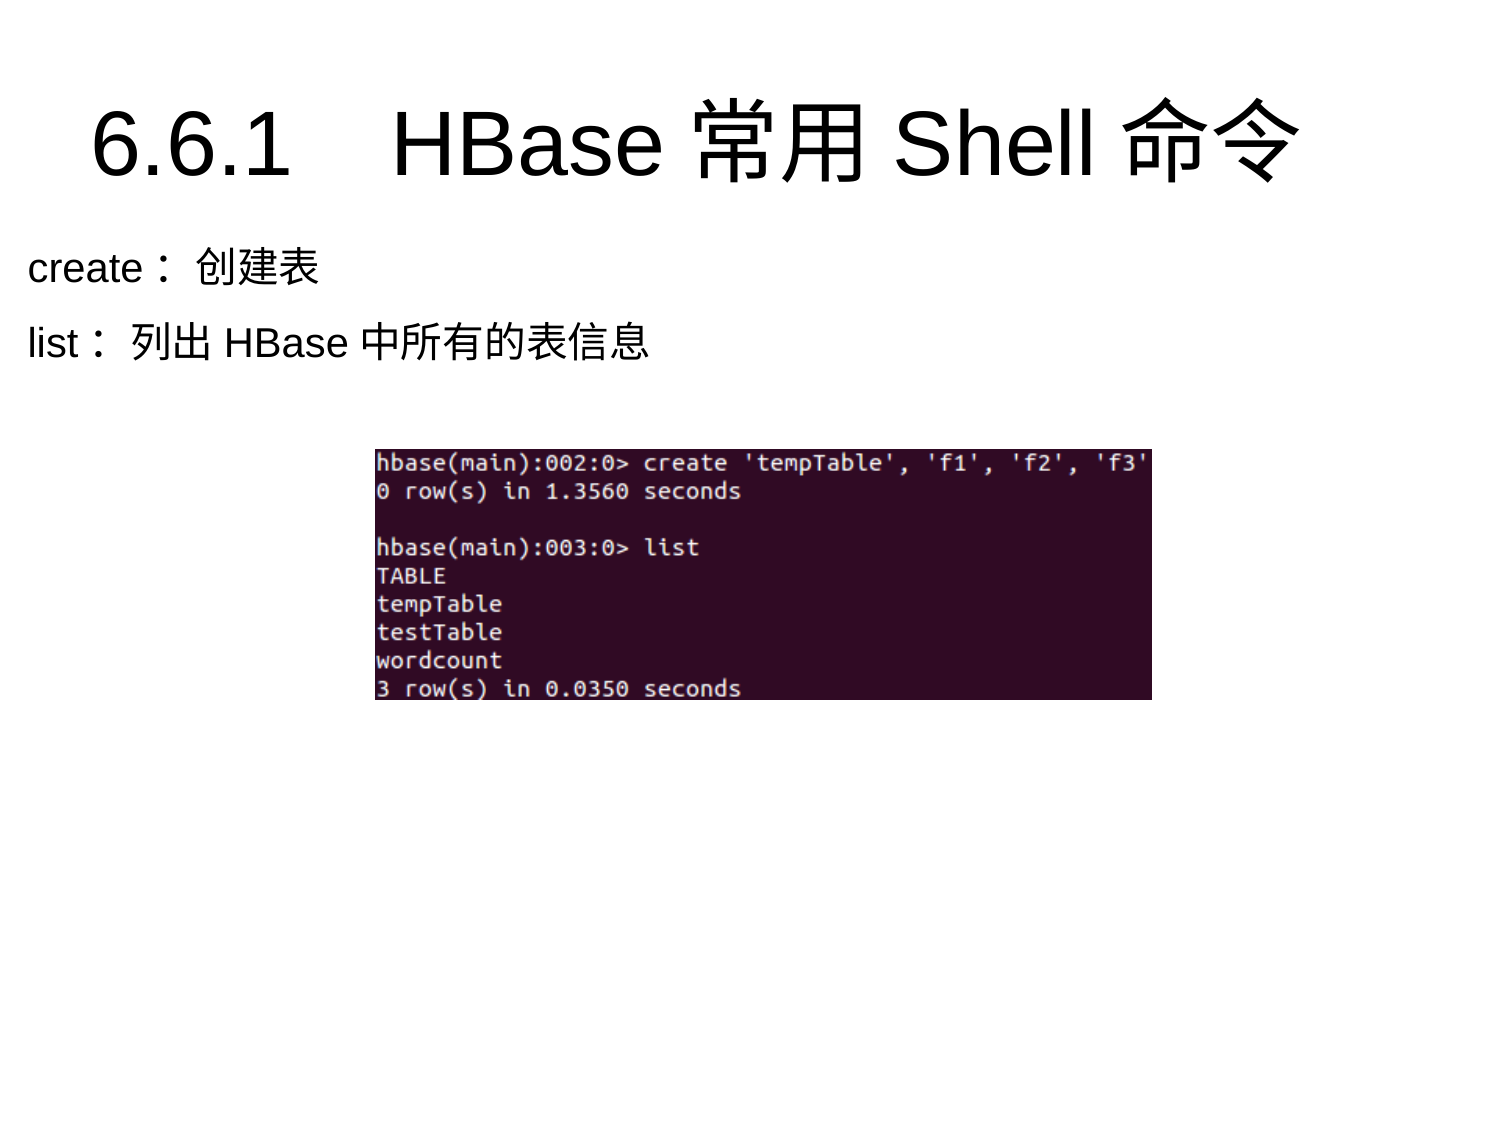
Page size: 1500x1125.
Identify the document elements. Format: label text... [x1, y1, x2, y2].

title 6.6.1 HBase常用Shell命令 [75, 45, 1425, 233]
text_box create：创建表 list：列出HBase中所有的表信息 [12, 208, 667, 374]
picture [374, 449, 1152, 700]
